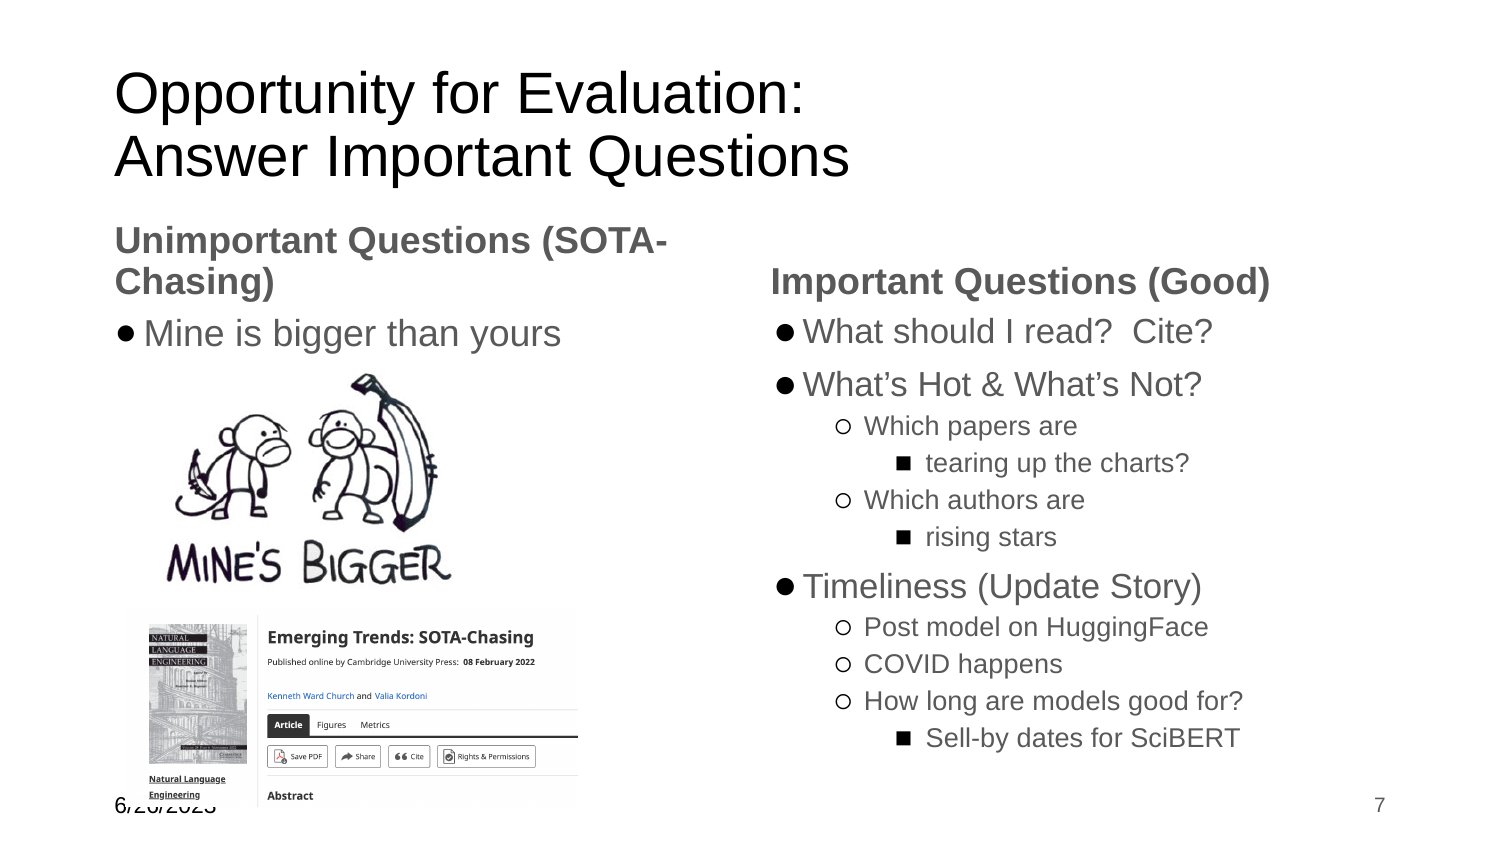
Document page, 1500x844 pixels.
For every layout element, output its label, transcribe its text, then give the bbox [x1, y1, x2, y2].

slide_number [103, 782, 441, 827]
slide_number 7 [1059, 782, 1397, 827]
list Unimportant Questions (SOTA-Chasing) [103, 206, 738, 308]
list What should I read? Cite? What’s Hot & What’s Not? Which papers are tearing up the charts? Which authors are rising stars Timeliness (Update Story) Post model on HuggingFace COVID happens How long are models good for? Sell-by dates for SciBERT [759, 308, 1319, 762]
picture [124, 609, 578, 808]
list Important Questions (Good) [759, 206, 1398, 309]
title Opportunity for Evaluation: Answer Important Questions [103, 44, 1398, 208]
picture [133, 349, 470, 604]
list Mine is bigger than yours [103, 308, 738, 762]
